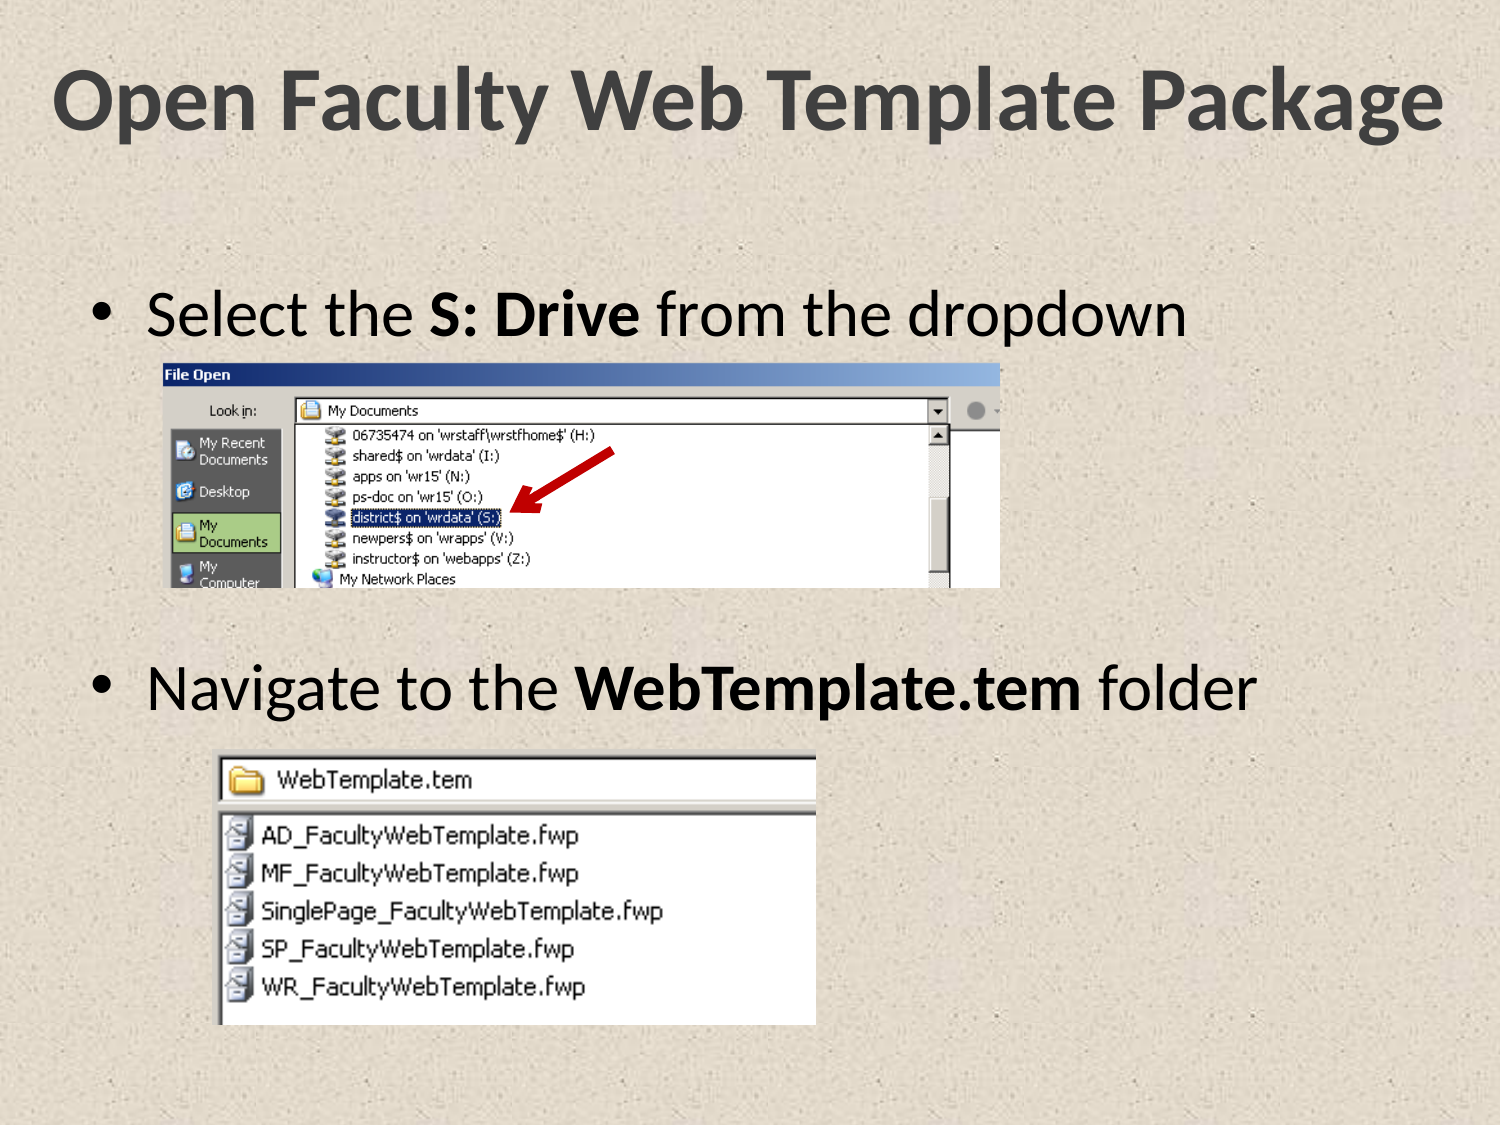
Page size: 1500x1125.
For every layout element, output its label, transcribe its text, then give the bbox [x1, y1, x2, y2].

list Select the S: Drive from the dropdown Navigate to the WebTemplate.tem folder [75, 262, 1425, 875]
title Open Faculty Web Template Package [24, 0, 1475, 188]
picture [0, 0, 1500, 1125]
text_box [509, 449, 613, 513]
